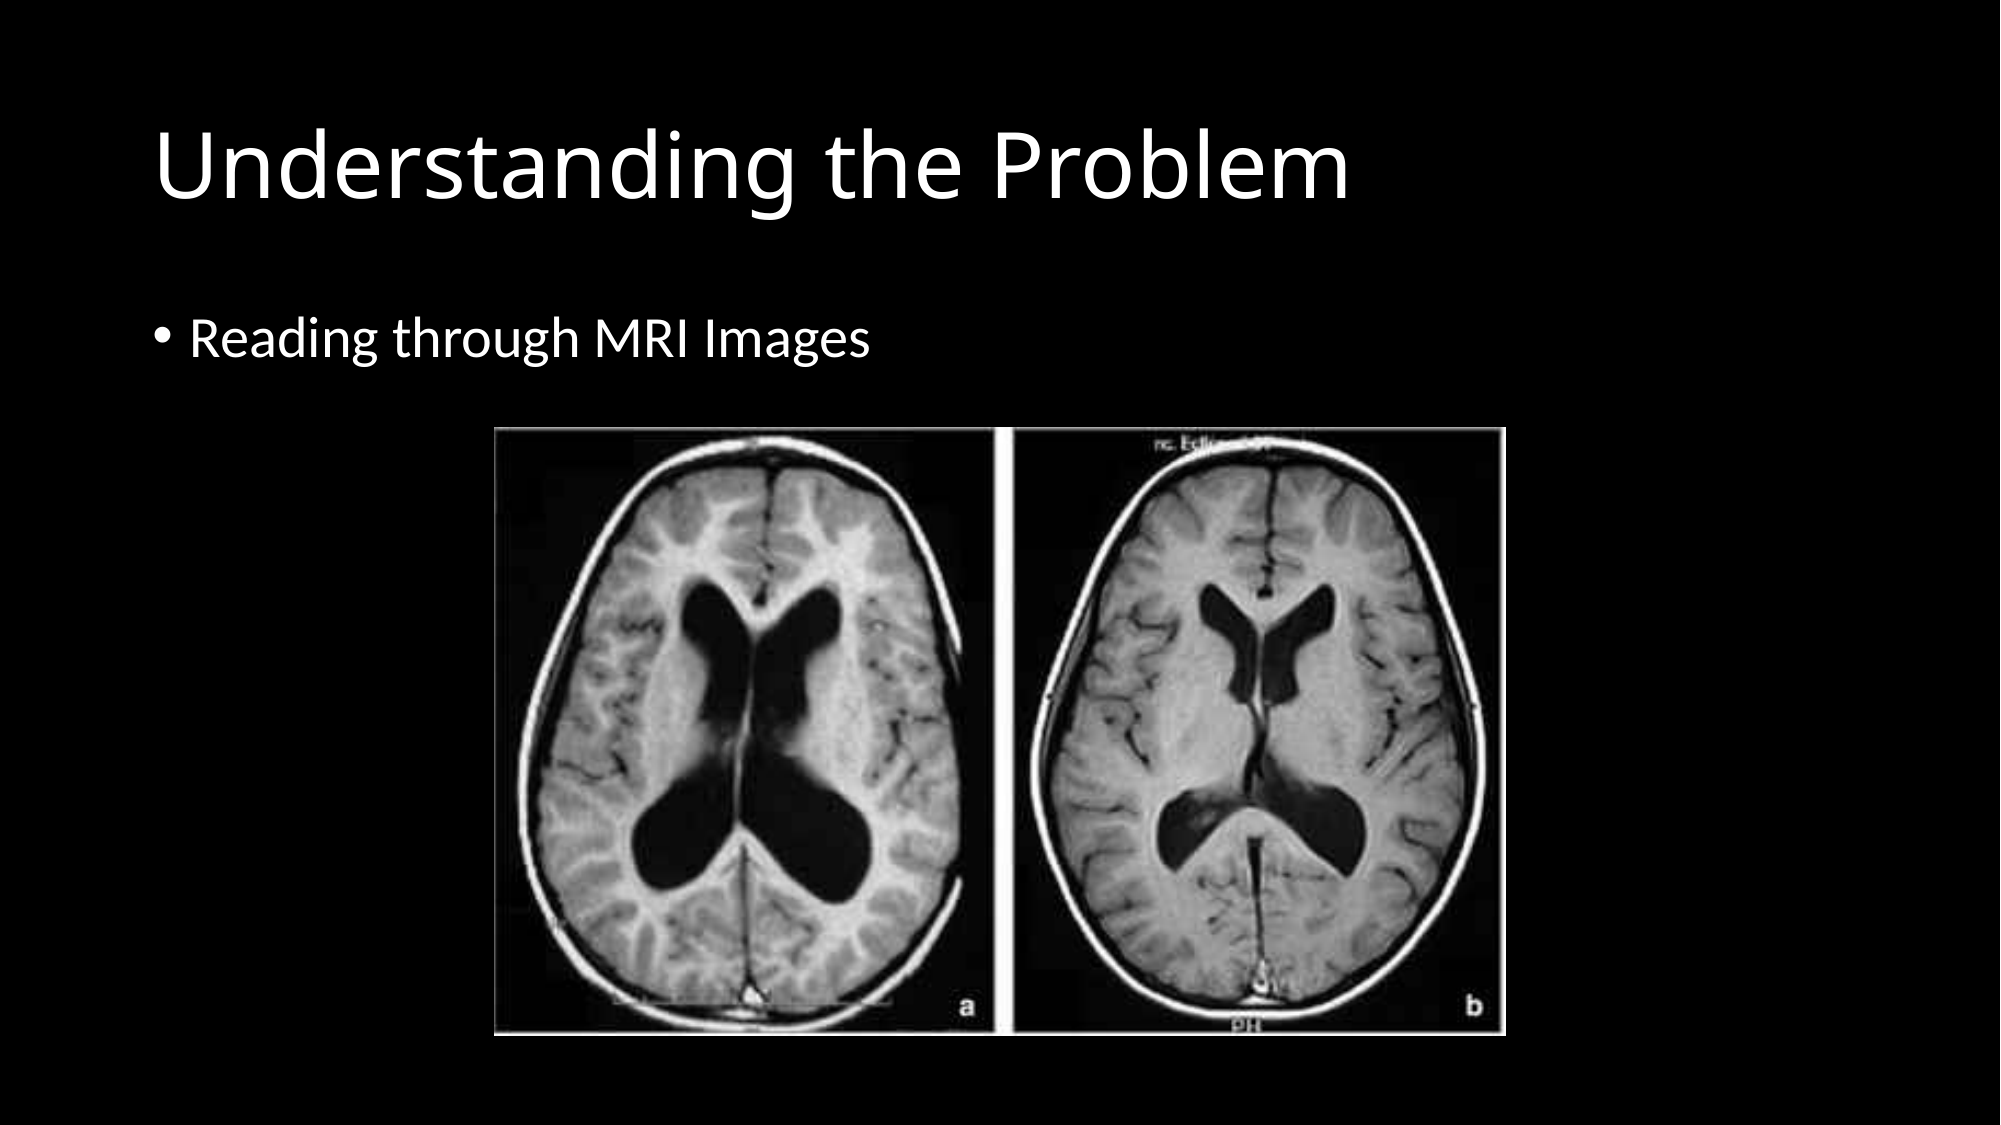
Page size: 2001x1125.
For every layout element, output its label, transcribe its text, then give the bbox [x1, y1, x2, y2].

title Understanding the Problem [137, 59, 1863, 278]
picture [494, 427, 1506, 1036]
list Reading through MRI Images [137, 299, 1863, 1014]
